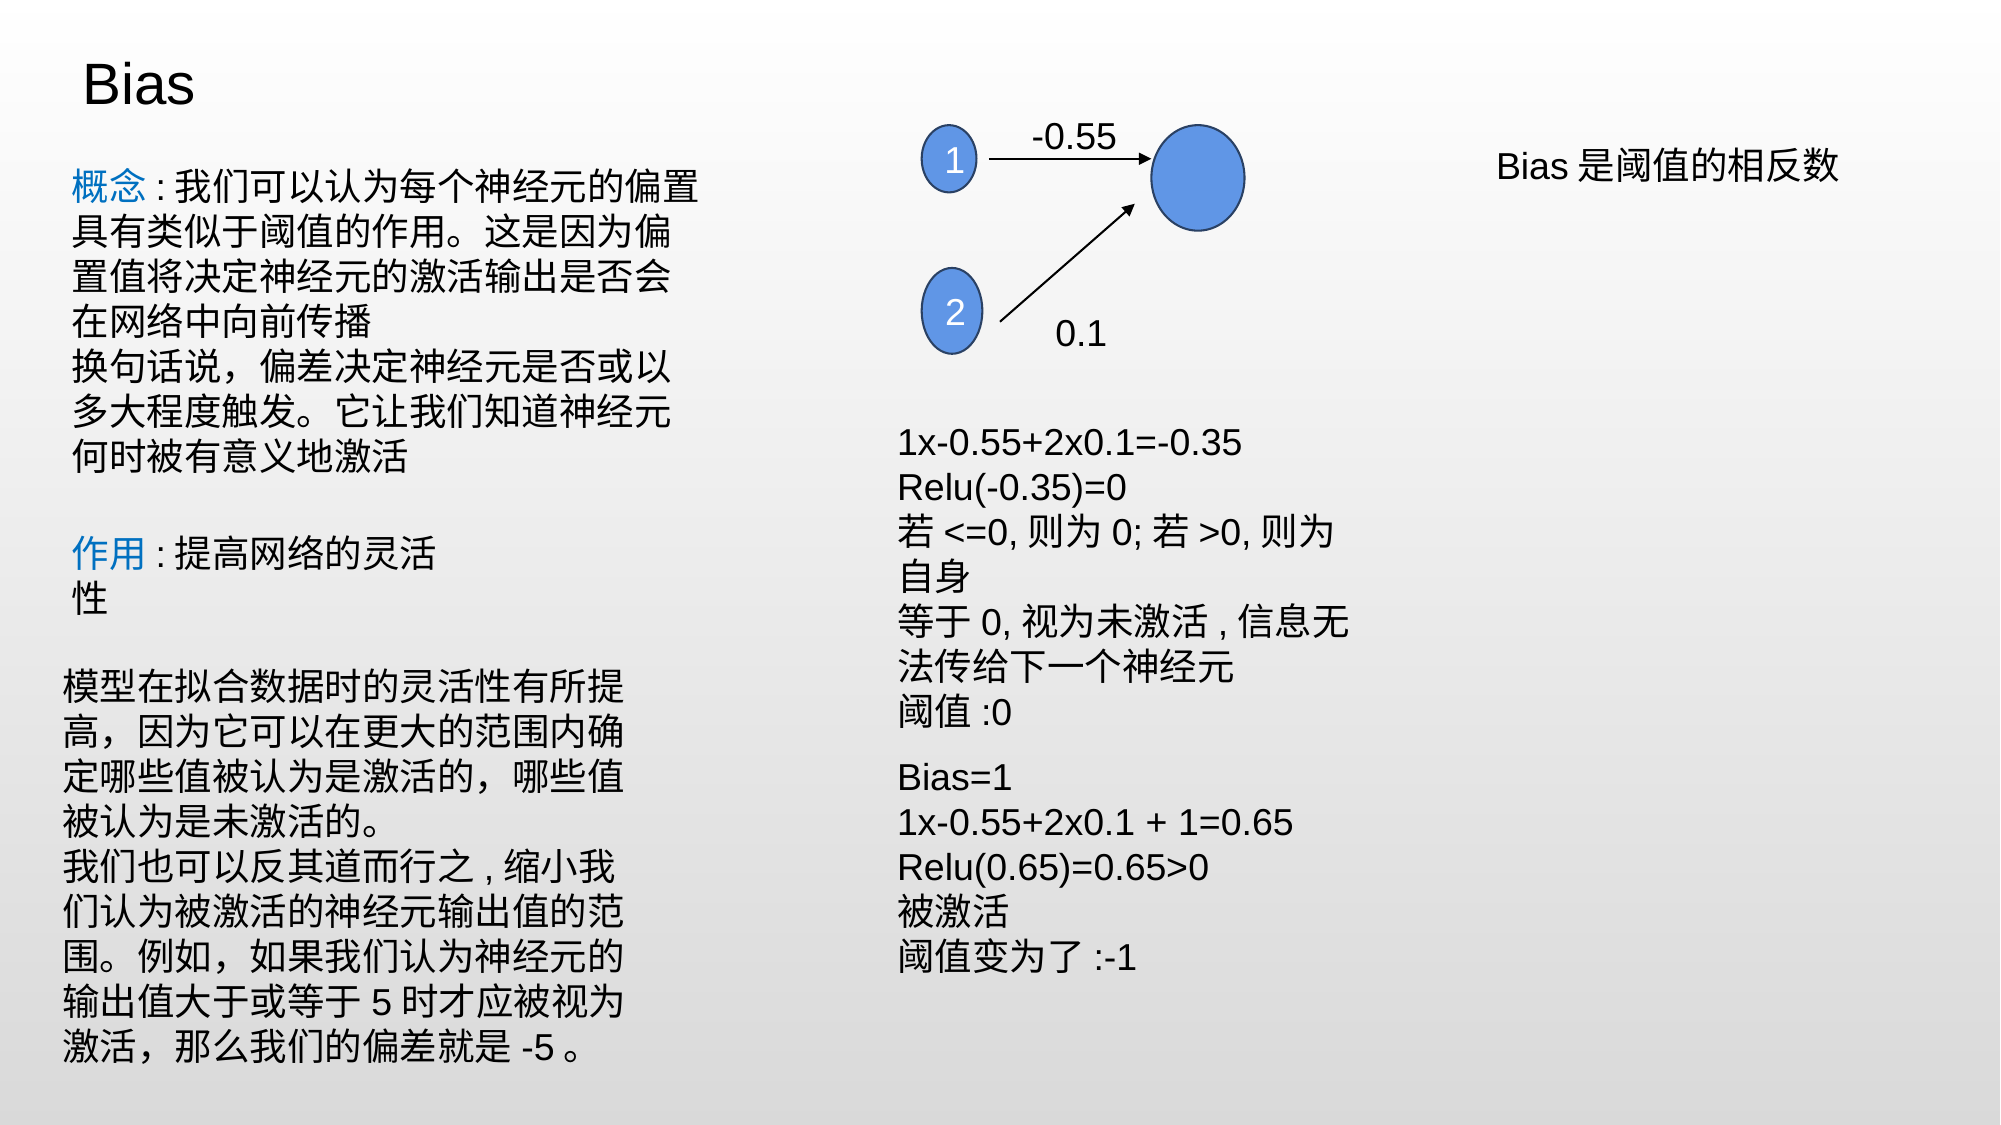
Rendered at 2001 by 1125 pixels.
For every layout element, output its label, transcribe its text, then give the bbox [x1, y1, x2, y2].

text_box 1x-0.55+2x0.1=-0.35 Relu(-0.35)=0 若<=0,则为0;若>0,则为自身 等于0,视为未激活,信息无法传给下一个神经元 阈值:0 [882, 410, 1387, 741]
text_box -0.55 [1016, 104, 1152, 158]
text_box 0.1 [1040, 302, 1152, 362]
text_box [1150, 124, 1246, 232]
text_box Bias是阈值的相反数 [1481, 134, 1922, 195]
text_box Bias [68, 39, 399, 125]
text_box 作用:提高网络的灵活性 [56, 522, 464, 628]
text_box 1 [920, 124, 978, 194]
text_box 模型在拟合数据时的灵活性有所提高，因为它可以在更大的范围内确定哪些值被认为是激活的，哪些值被认为是未激活的。 我们也可以反其道而行之,缩小我们认为被激活的神经元输出值的范围。例如，如果我们认为神经元的输出值大于或等于5时才应被视为激活，那么我们的偏差就是-5。 [47, 655, 658, 1121]
text_box -0.55 [1016, 159, 1152, 165]
text_box 2 [920, 266, 984, 355]
text_box 概念:我们可以认为每个神经元的偏置具有类似于阈值的作用。这是因为偏置值将决定神经元的激活输出是否会在网络中向前传播 换句话说，偏差决定神经元是否或以多大程度触发。它让我们知道神经元何时被有意义地激活 [56, 155, 721, 485]
text_box Bias=1 1x-0.55+2x0.1 + 1=0.65 Relu(0.65)=0.65>0 被激活 阈值变为了:-1 [882, 745, 1372, 986]
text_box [999, 203, 1135, 322]
